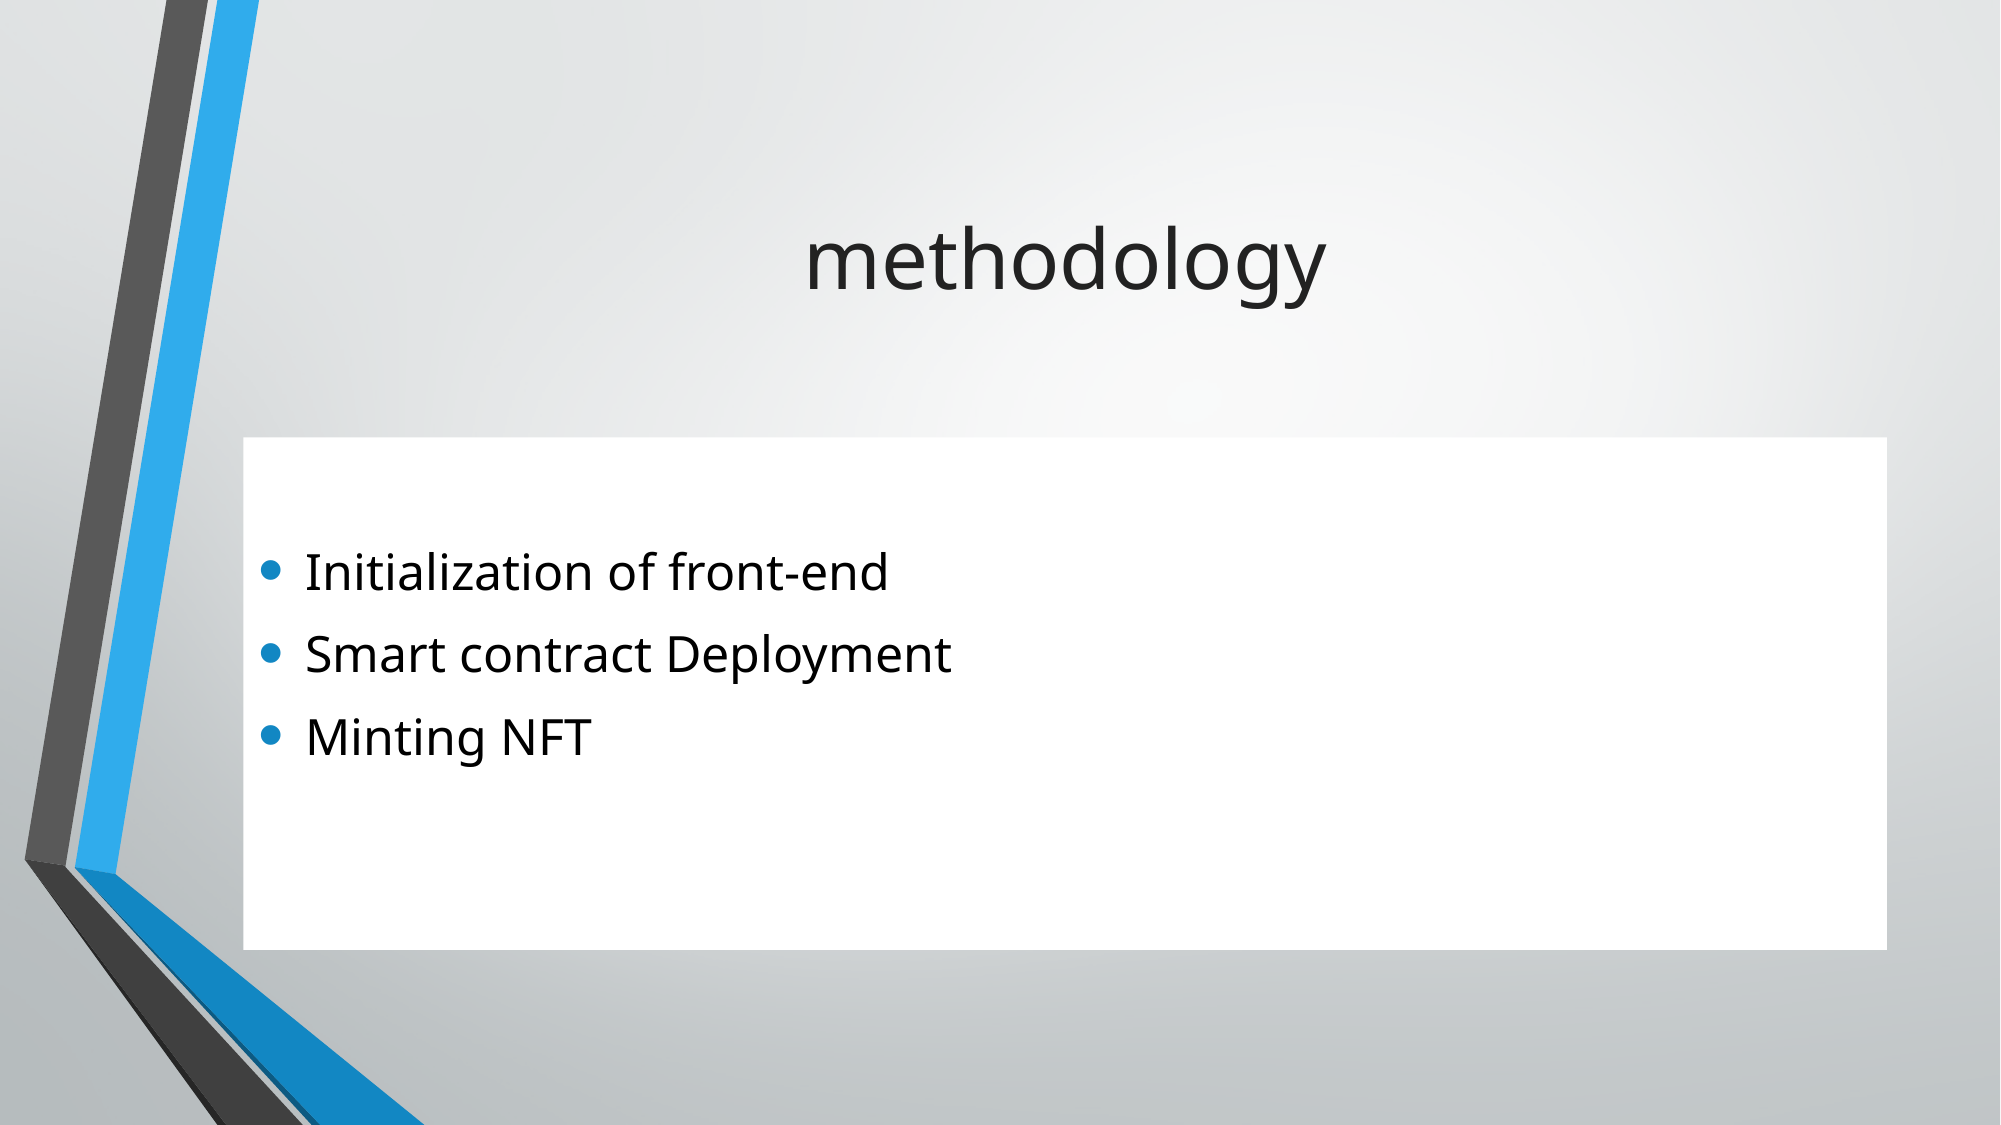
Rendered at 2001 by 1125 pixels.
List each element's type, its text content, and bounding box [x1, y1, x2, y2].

list Initialization of front-end Smart contract Deployment Minting NFT [243, 437, 1887, 950]
title methodology [243, 112, 1887, 400]
